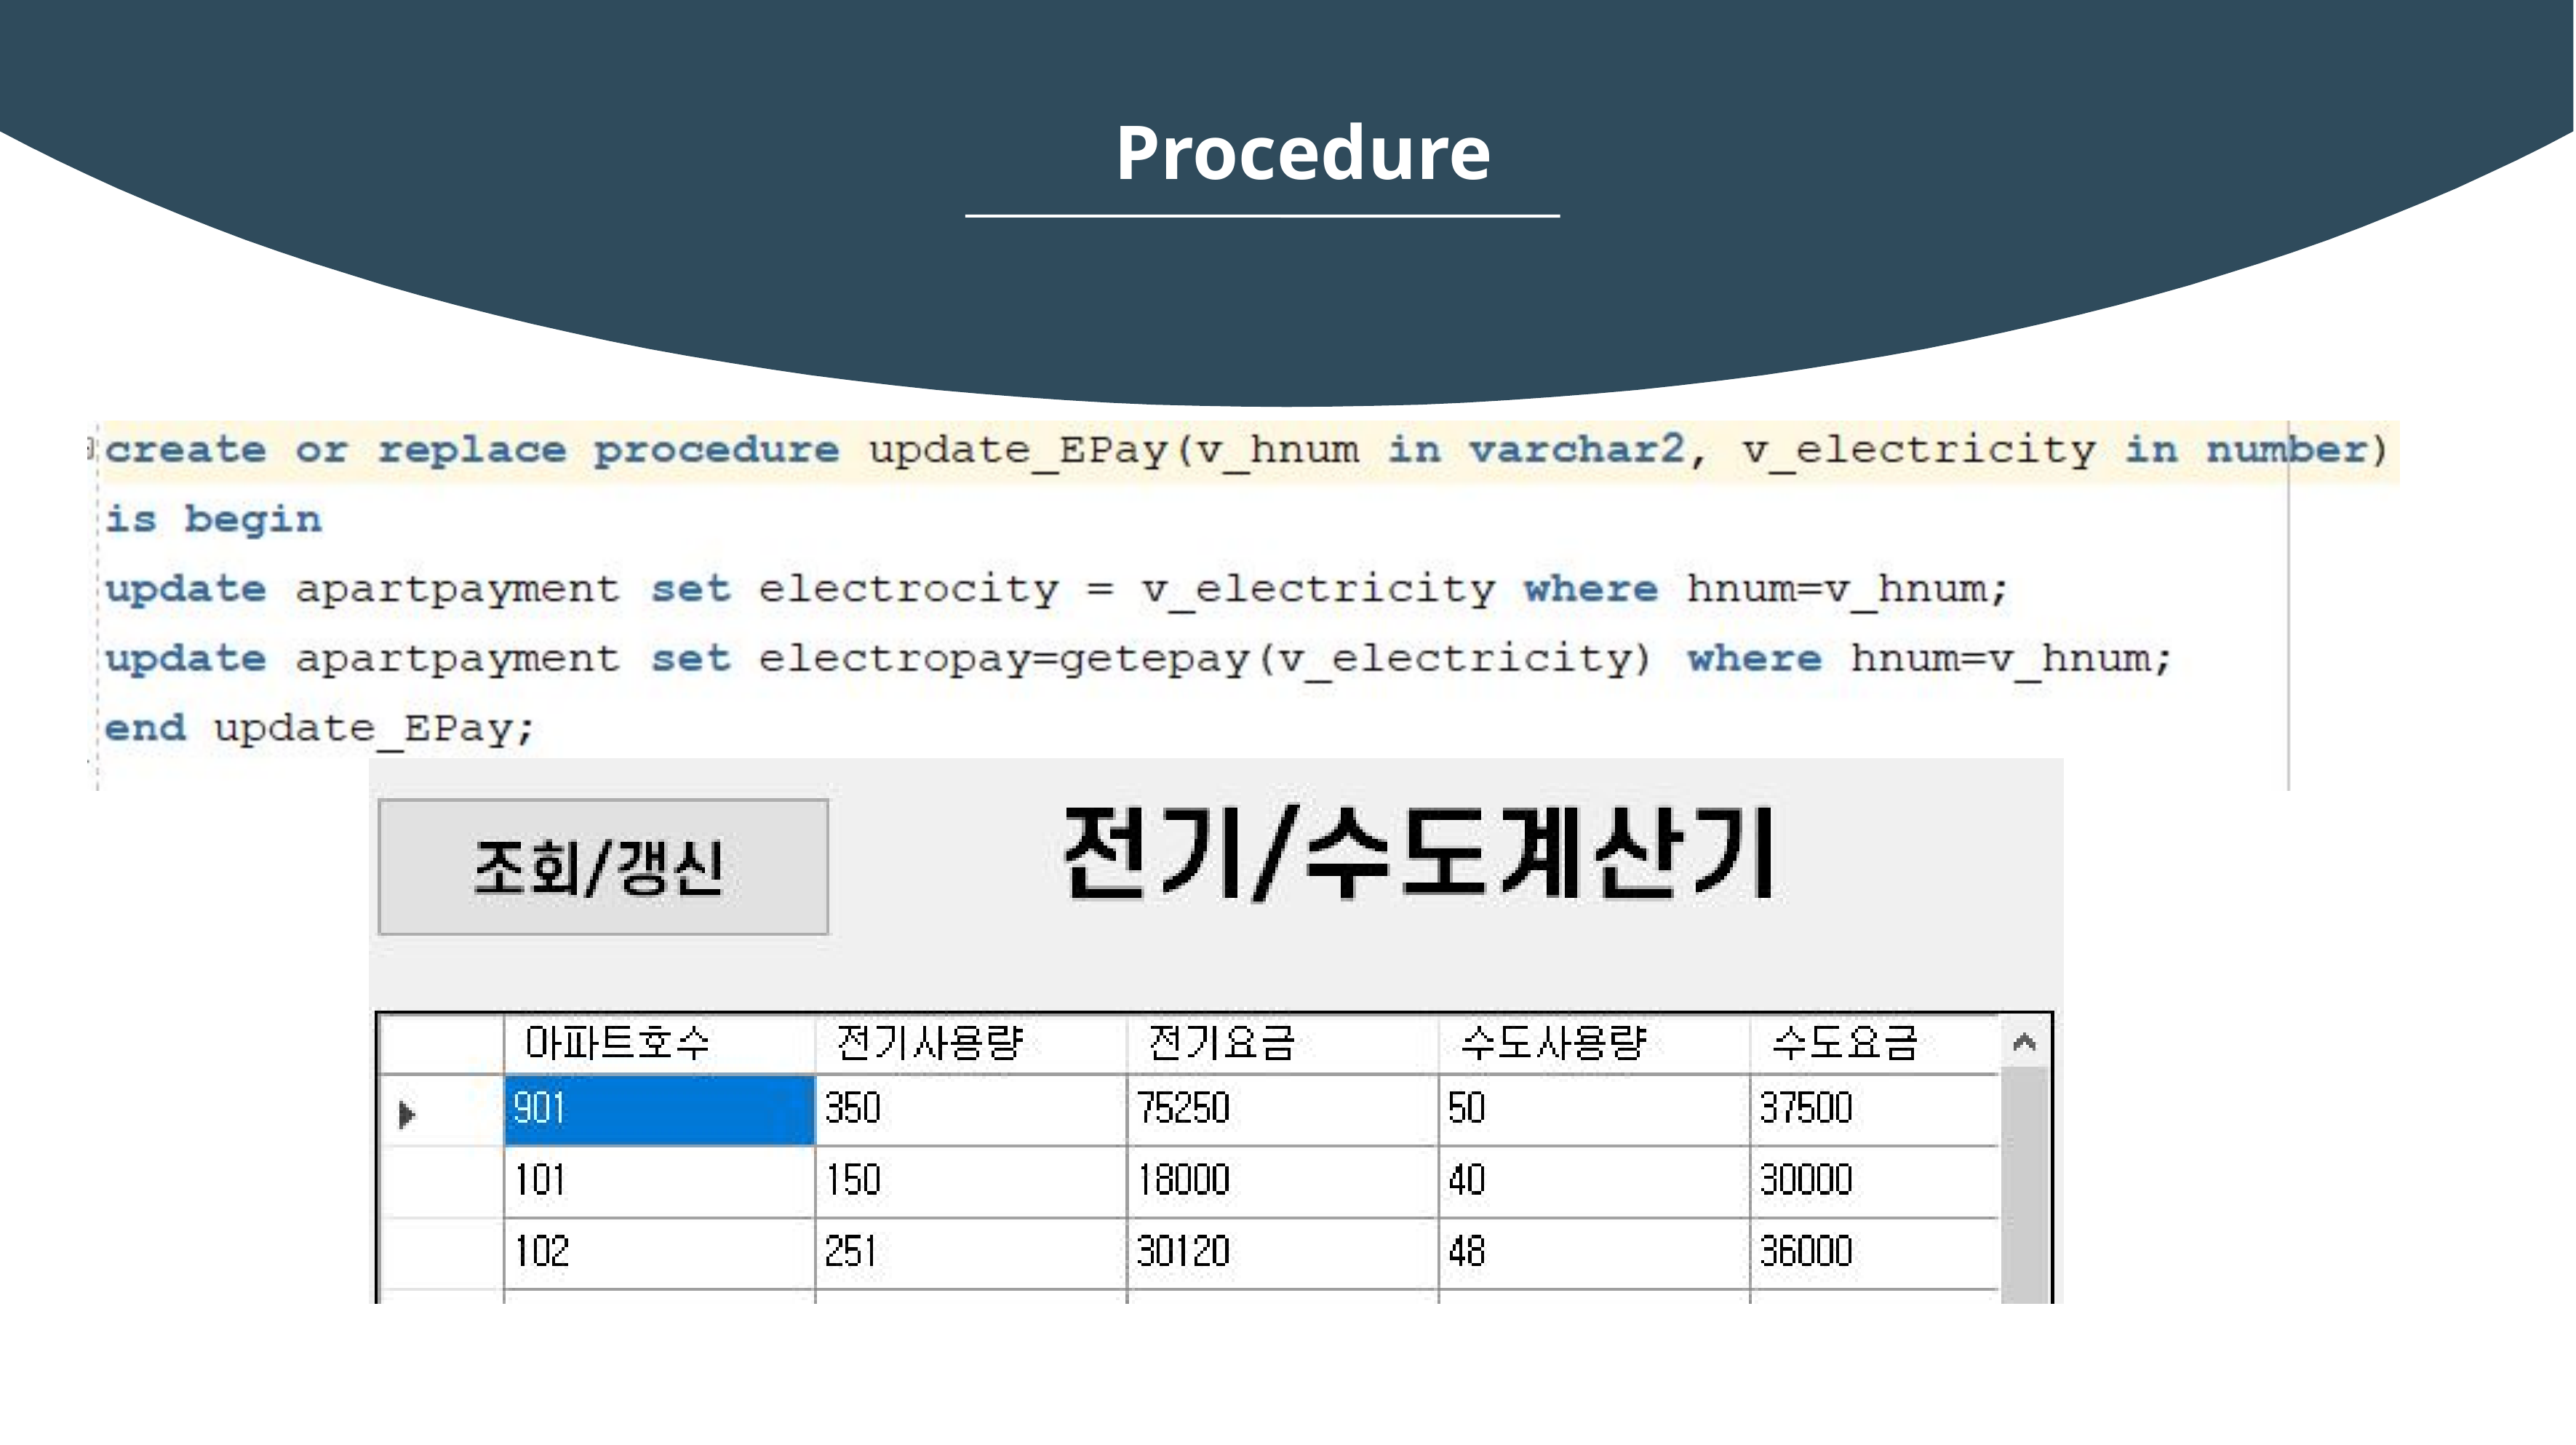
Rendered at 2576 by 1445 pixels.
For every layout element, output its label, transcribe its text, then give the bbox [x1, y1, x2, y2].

picture [87, 420, 2400, 1305]
text_box [0, 0, 2574, 407]
text_box Procedure [1114, 105, 1493, 194]
text_box [1, 132, 2574, 1445]
